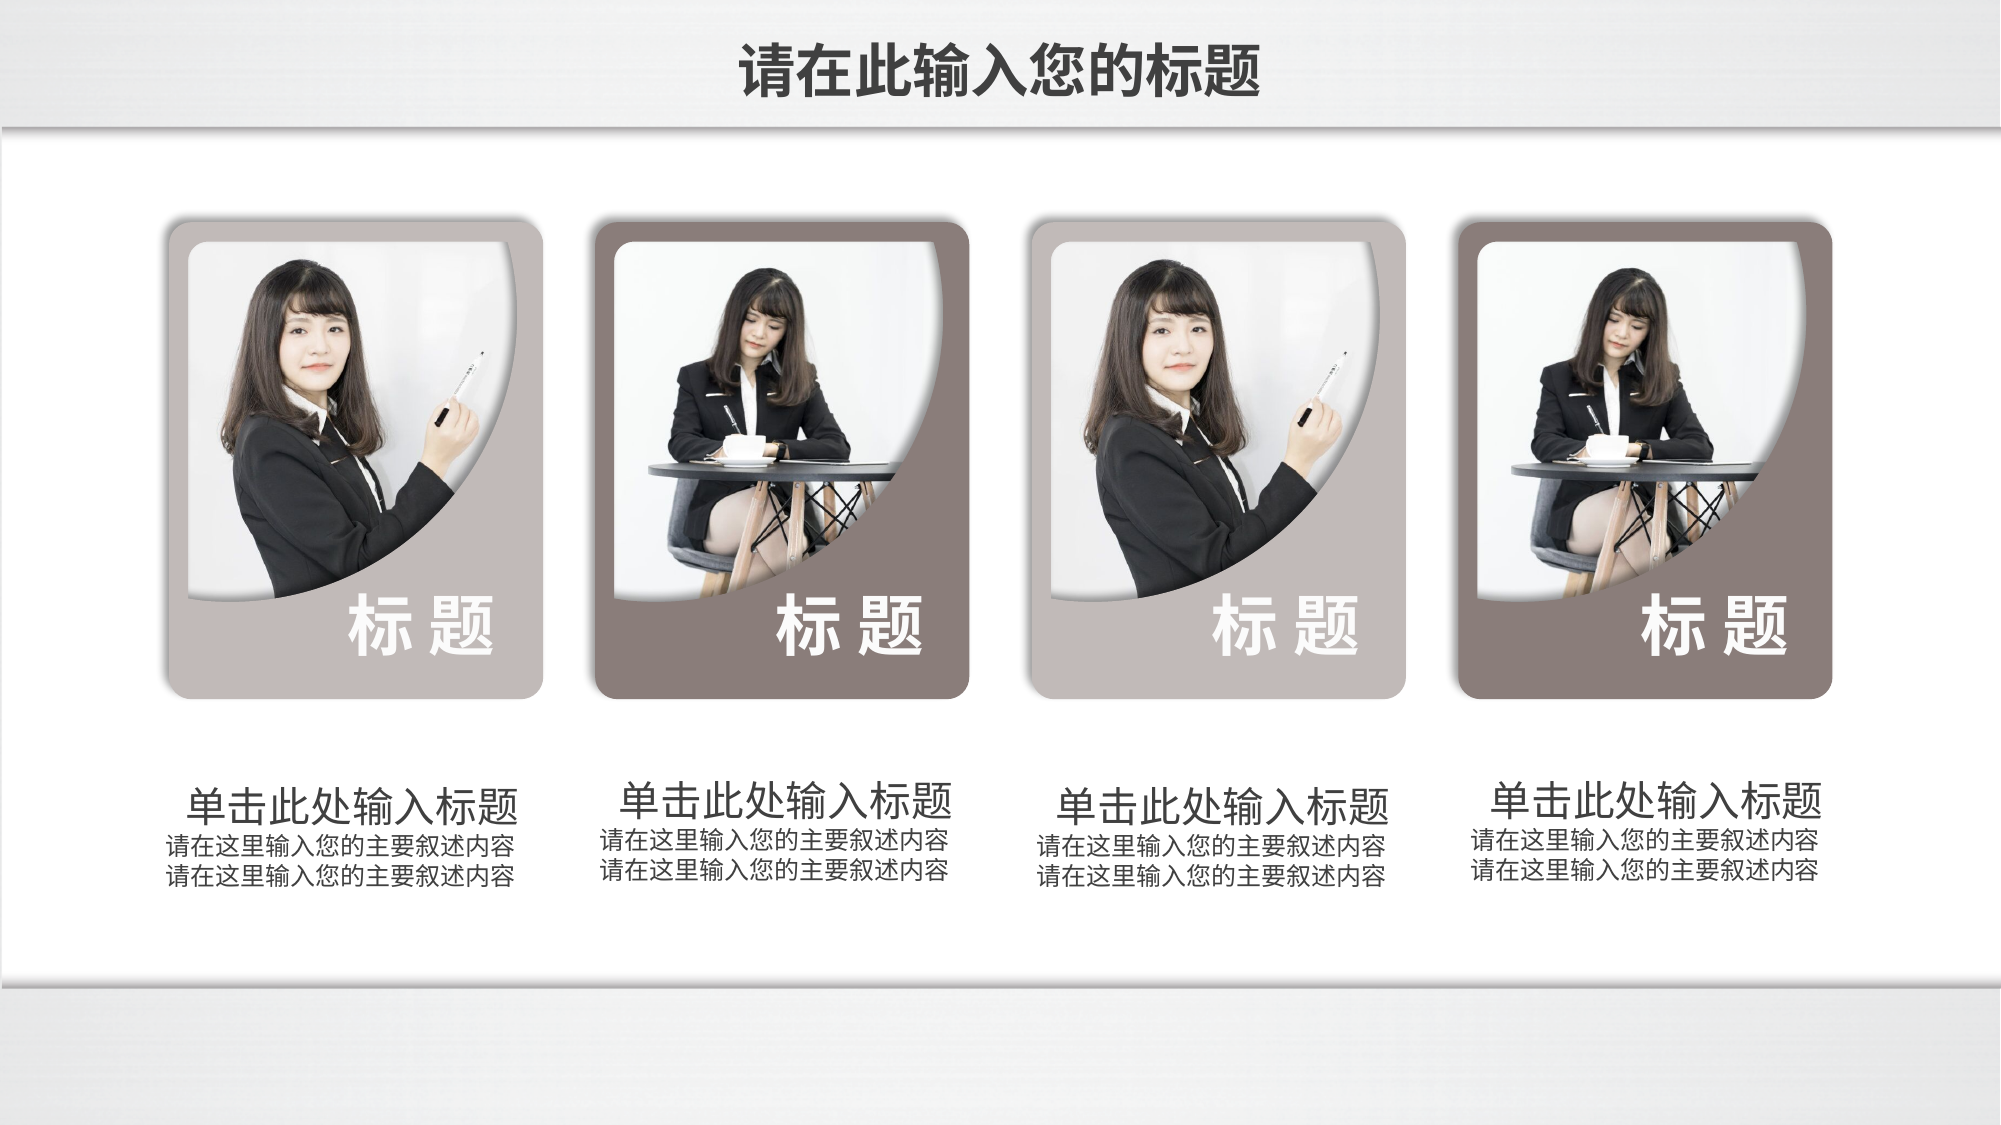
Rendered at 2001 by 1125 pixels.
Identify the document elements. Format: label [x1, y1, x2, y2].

text_box [1458, 222, 1833, 700]
text_box [595, 222, 970, 700]
picture [0, 0, 2001, 1125]
text_box [169, 222, 544, 700]
text_box [1031, 222, 1406, 700]
